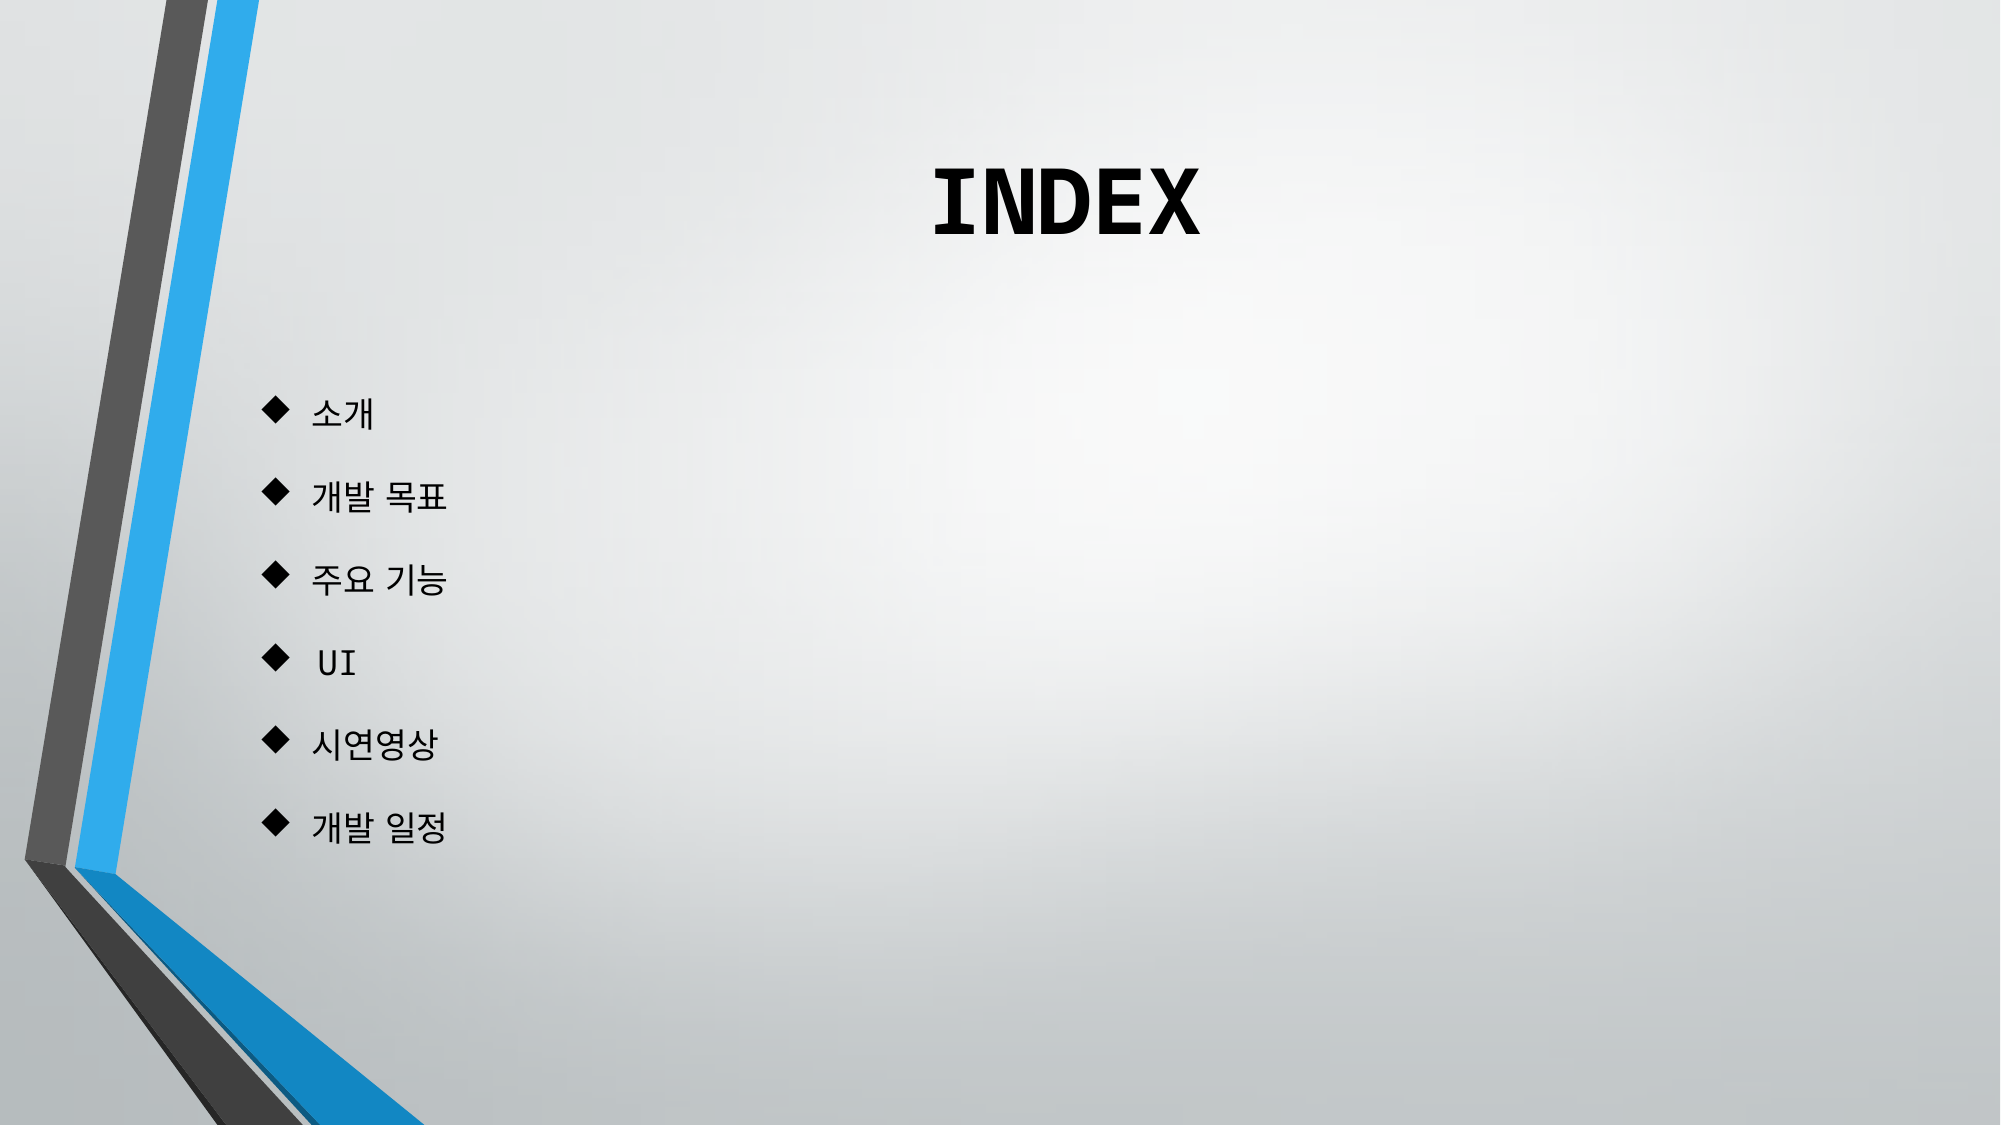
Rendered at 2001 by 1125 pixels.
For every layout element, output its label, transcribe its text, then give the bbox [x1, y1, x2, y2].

list 소개 개발 목표 주요 기능 UI 시연영상 개발 일정 [243, 343, 1887, 857]
title INDEX [243, 54, 1887, 342]
